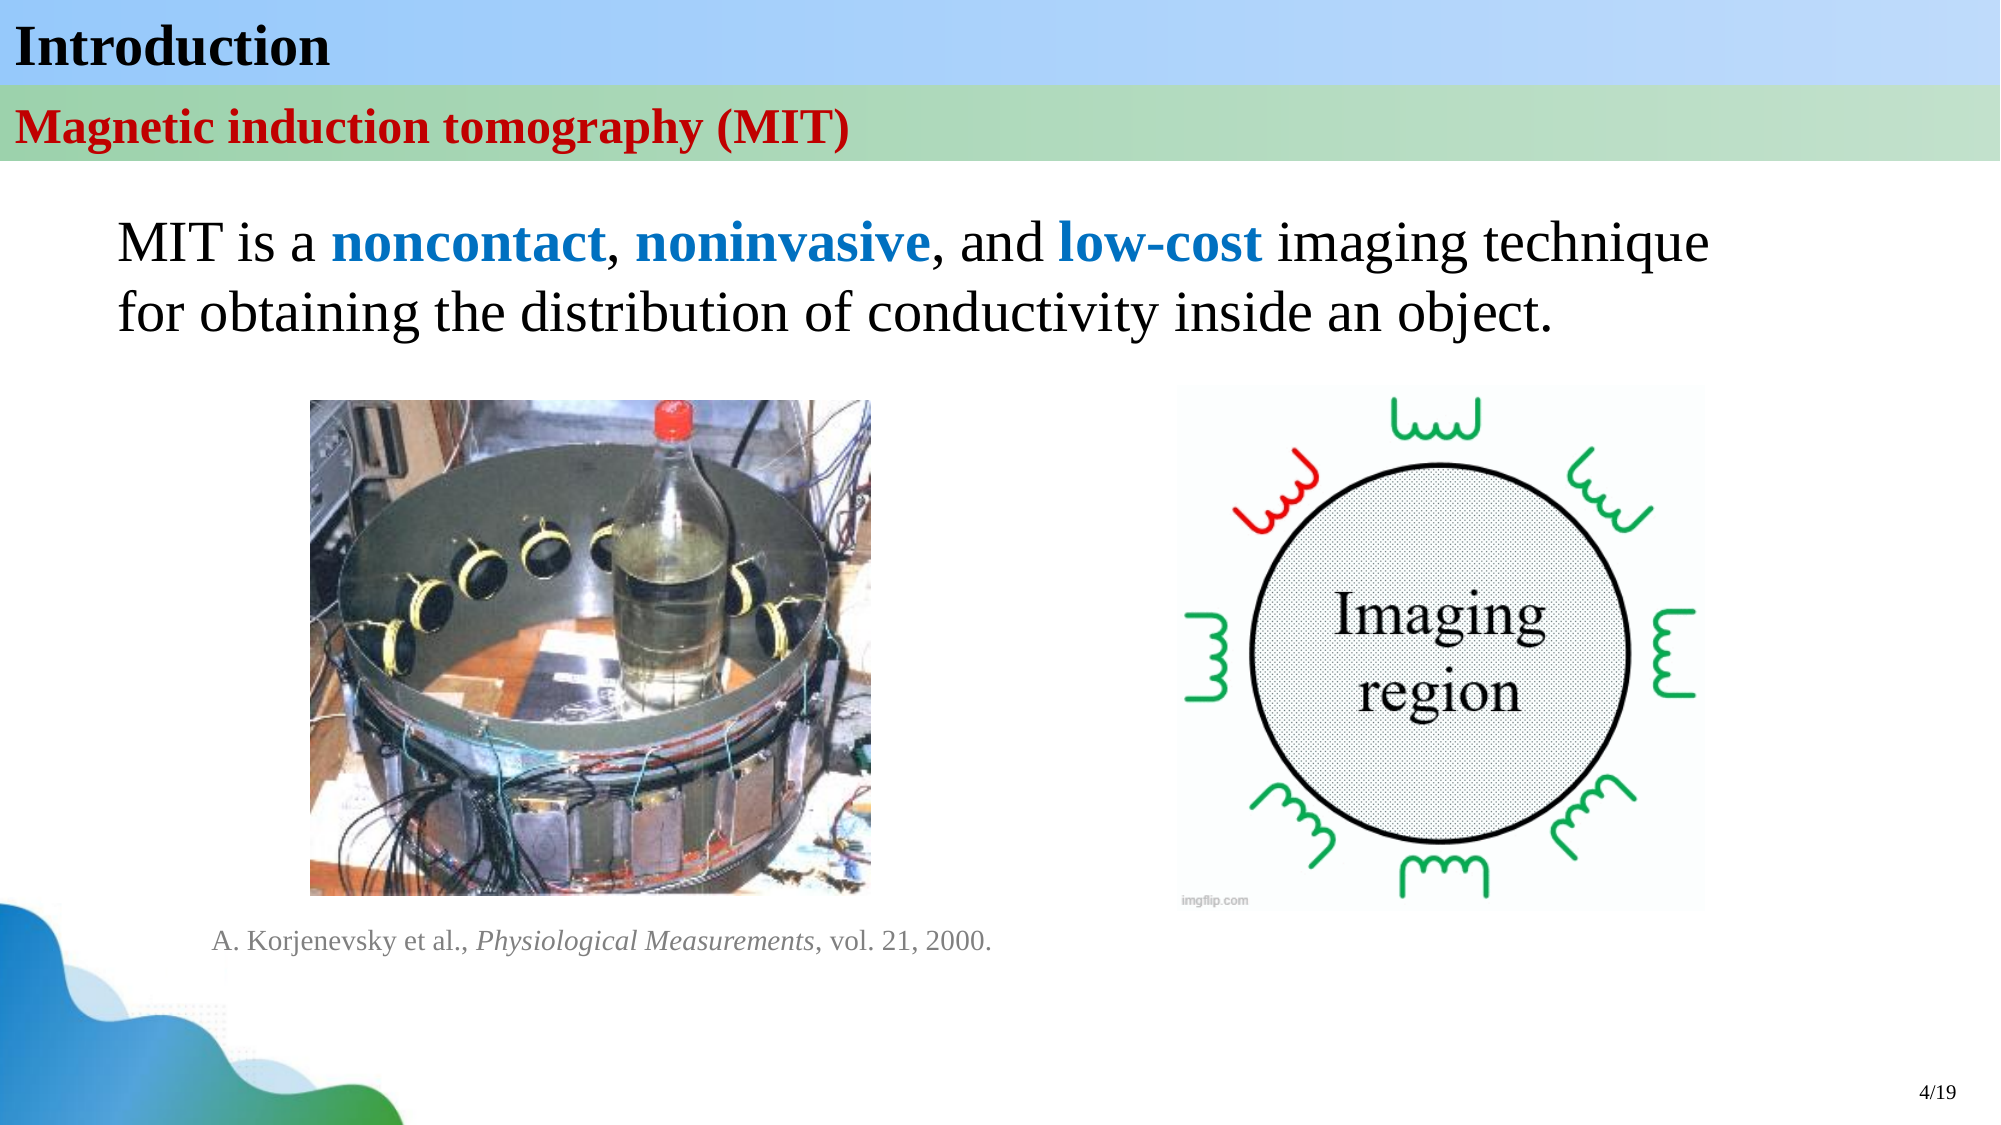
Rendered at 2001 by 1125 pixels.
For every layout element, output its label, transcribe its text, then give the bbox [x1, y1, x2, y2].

text_box A. Korjenevsky et al., Physiological Measurements, vol. 21, 2000. [196, 914, 1021, 964]
text_box Magnetic induction tomography (MIT) [0, 85, 2000, 161]
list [310, 400, 871, 897]
picture [0, 857, 510, 1125]
picture [1176, 385, 1705, 912]
text_box Introduction [0, 0, 2000, 85]
slide_number 4/19 [1862, 1051, 1972, 1112]
text_box MIT is a noncontact, noninvasive, and low-cost imaging technique for obtaining the distribution of conductivity inside an object. [102, 195, 1781, 351]
